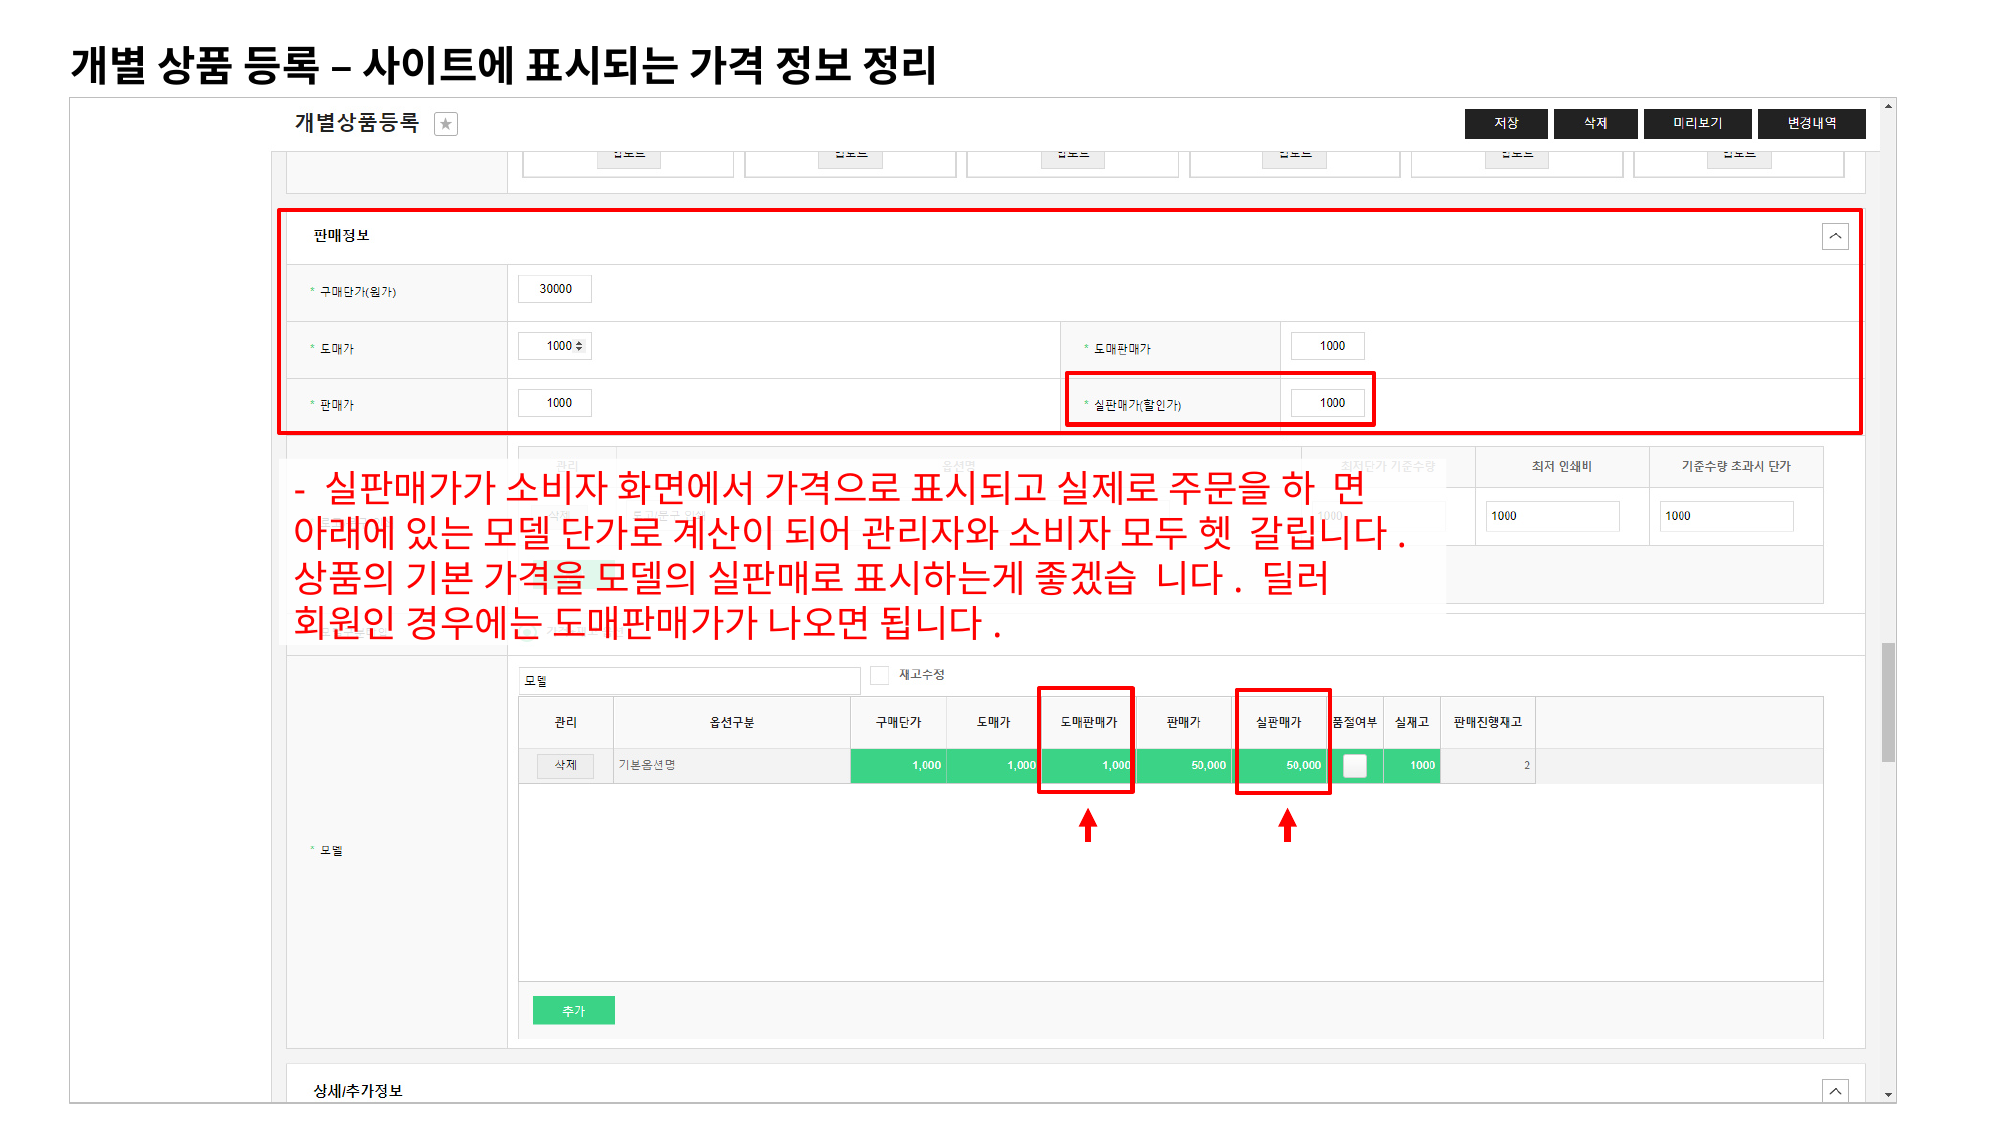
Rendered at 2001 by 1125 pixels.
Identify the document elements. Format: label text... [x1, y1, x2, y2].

text_box [1278, 807, 1297, 827]
text_box - 실판매가가 소비자 화면에서 가격으로 표시되고 실제로 주문을 하 면 아래에 있는 모델 단가로 계산이 되어 관리자와 소비자 모두 헷 갈립니다. 상품의 기본 가격을 모델의 실판매로 표시하는게 좋겠습 니다. 딜러 회원인 경우에는 도매판매가가 나오면 됩니다. [279, 458, 1447, 646]
text_box [279, 210, 1862, 433]
text_box [1078, 807, 1098, 827]
text_box [1236, 689, 1331, 794]
text_box [1039, 688, 1133, 792]
text_box [1067, 372, 1374, 425]
title 개별 상품 등록 – 사이트에 표시되는 가격 정보 정리 [68, 37, 1045, 228]
text_box [69, 97, 1897, 1104]
